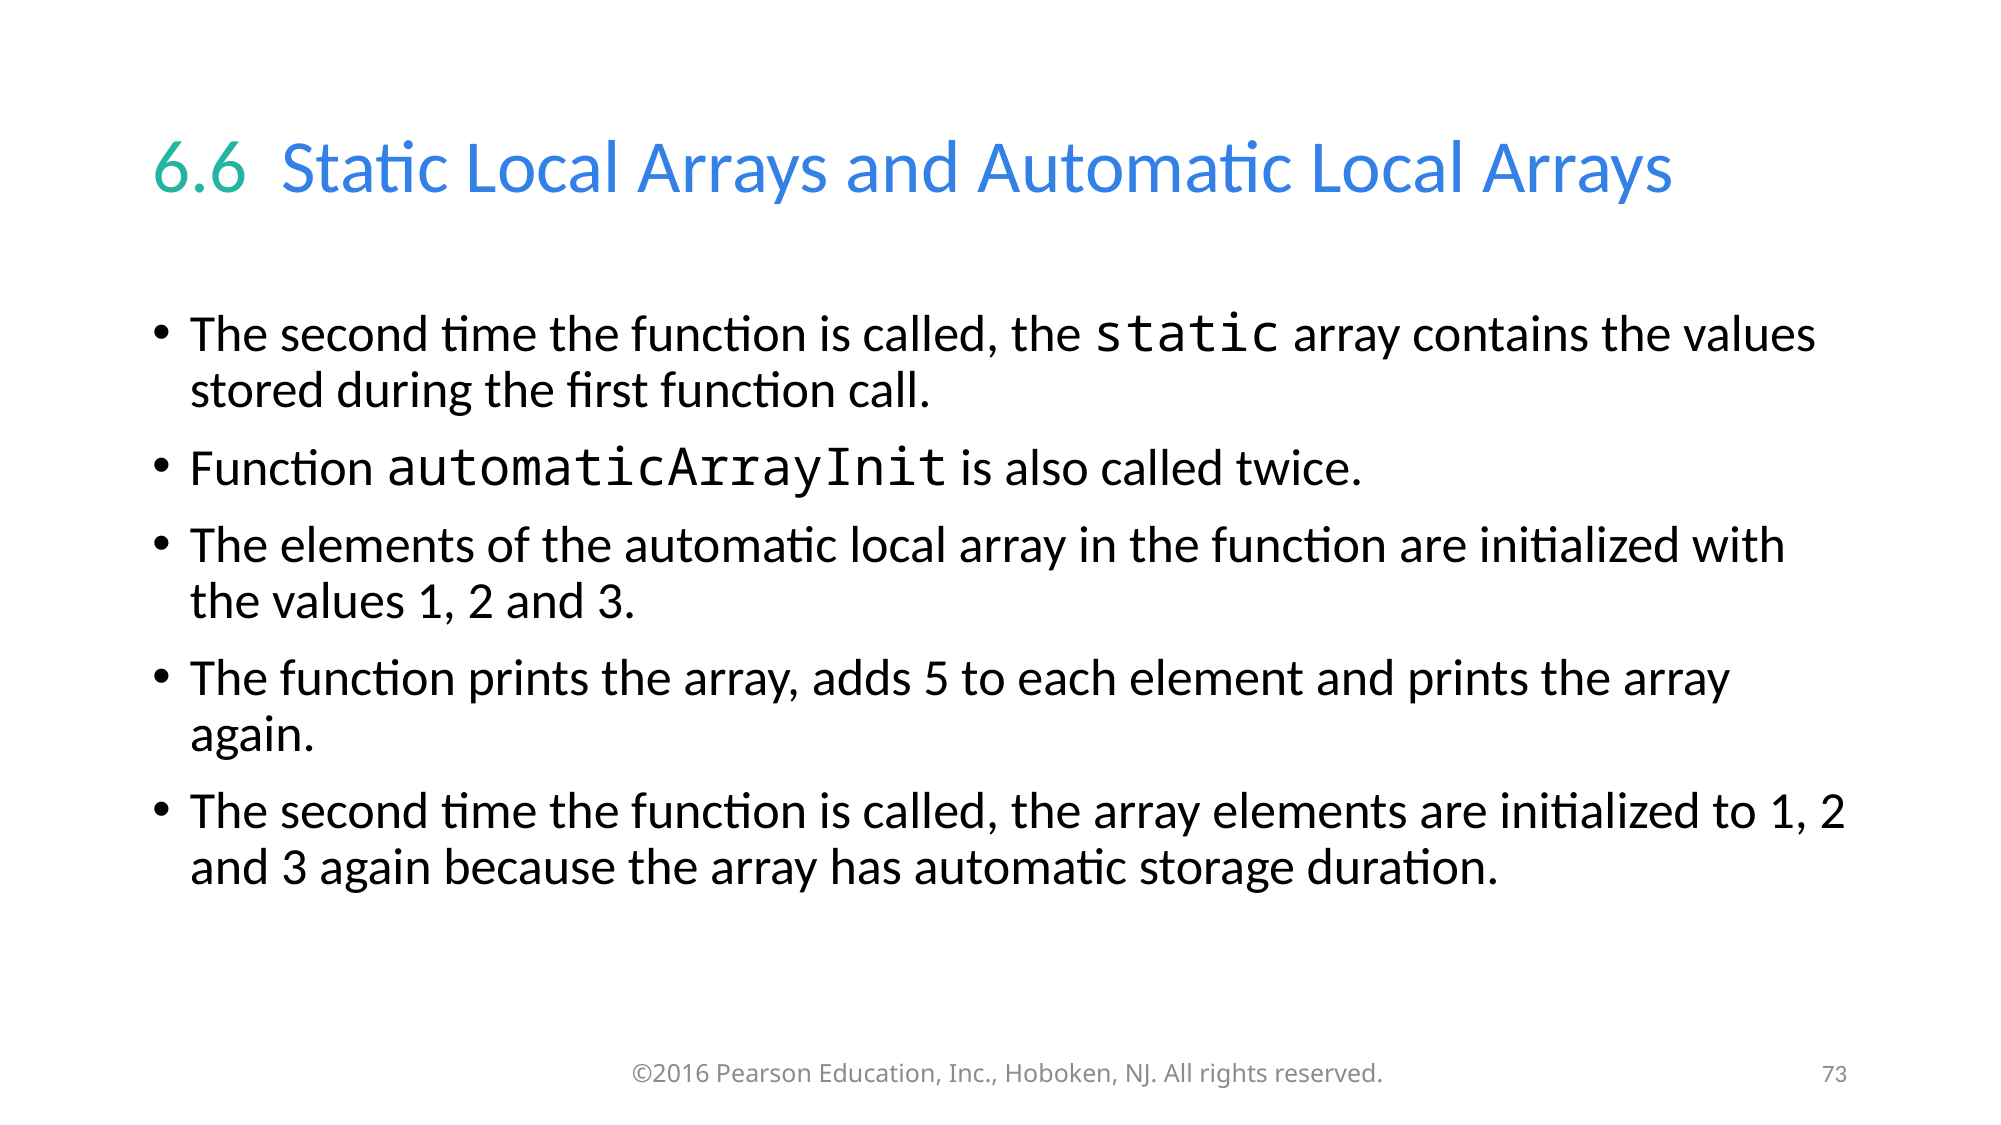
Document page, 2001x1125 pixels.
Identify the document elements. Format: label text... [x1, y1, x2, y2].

title 6.6 Static Local Arrays and Automatic Local Arrays [137, 59, 1863, 278]
list The second time the function is called, the static array contains the values stored during the first function call. Function automaticArrayInit is also called twice. The elements of the automatic local array in the function are initialized with the values 1, 2 and 3. The function prints the array, adds 5 to each element and prints the array again. The second time the function is called, the array elements are initialized to 1, 2 and 3 again because the array has automatic storage duration. [137, 299, 1863, 1014]
slide_number 73 [1412, 1042, 1863, 1103]
footer ©2016 Pearson Education, Inc., Hoboken, NJ. All rights reserved. [483, 1042, 1412, 1103]
